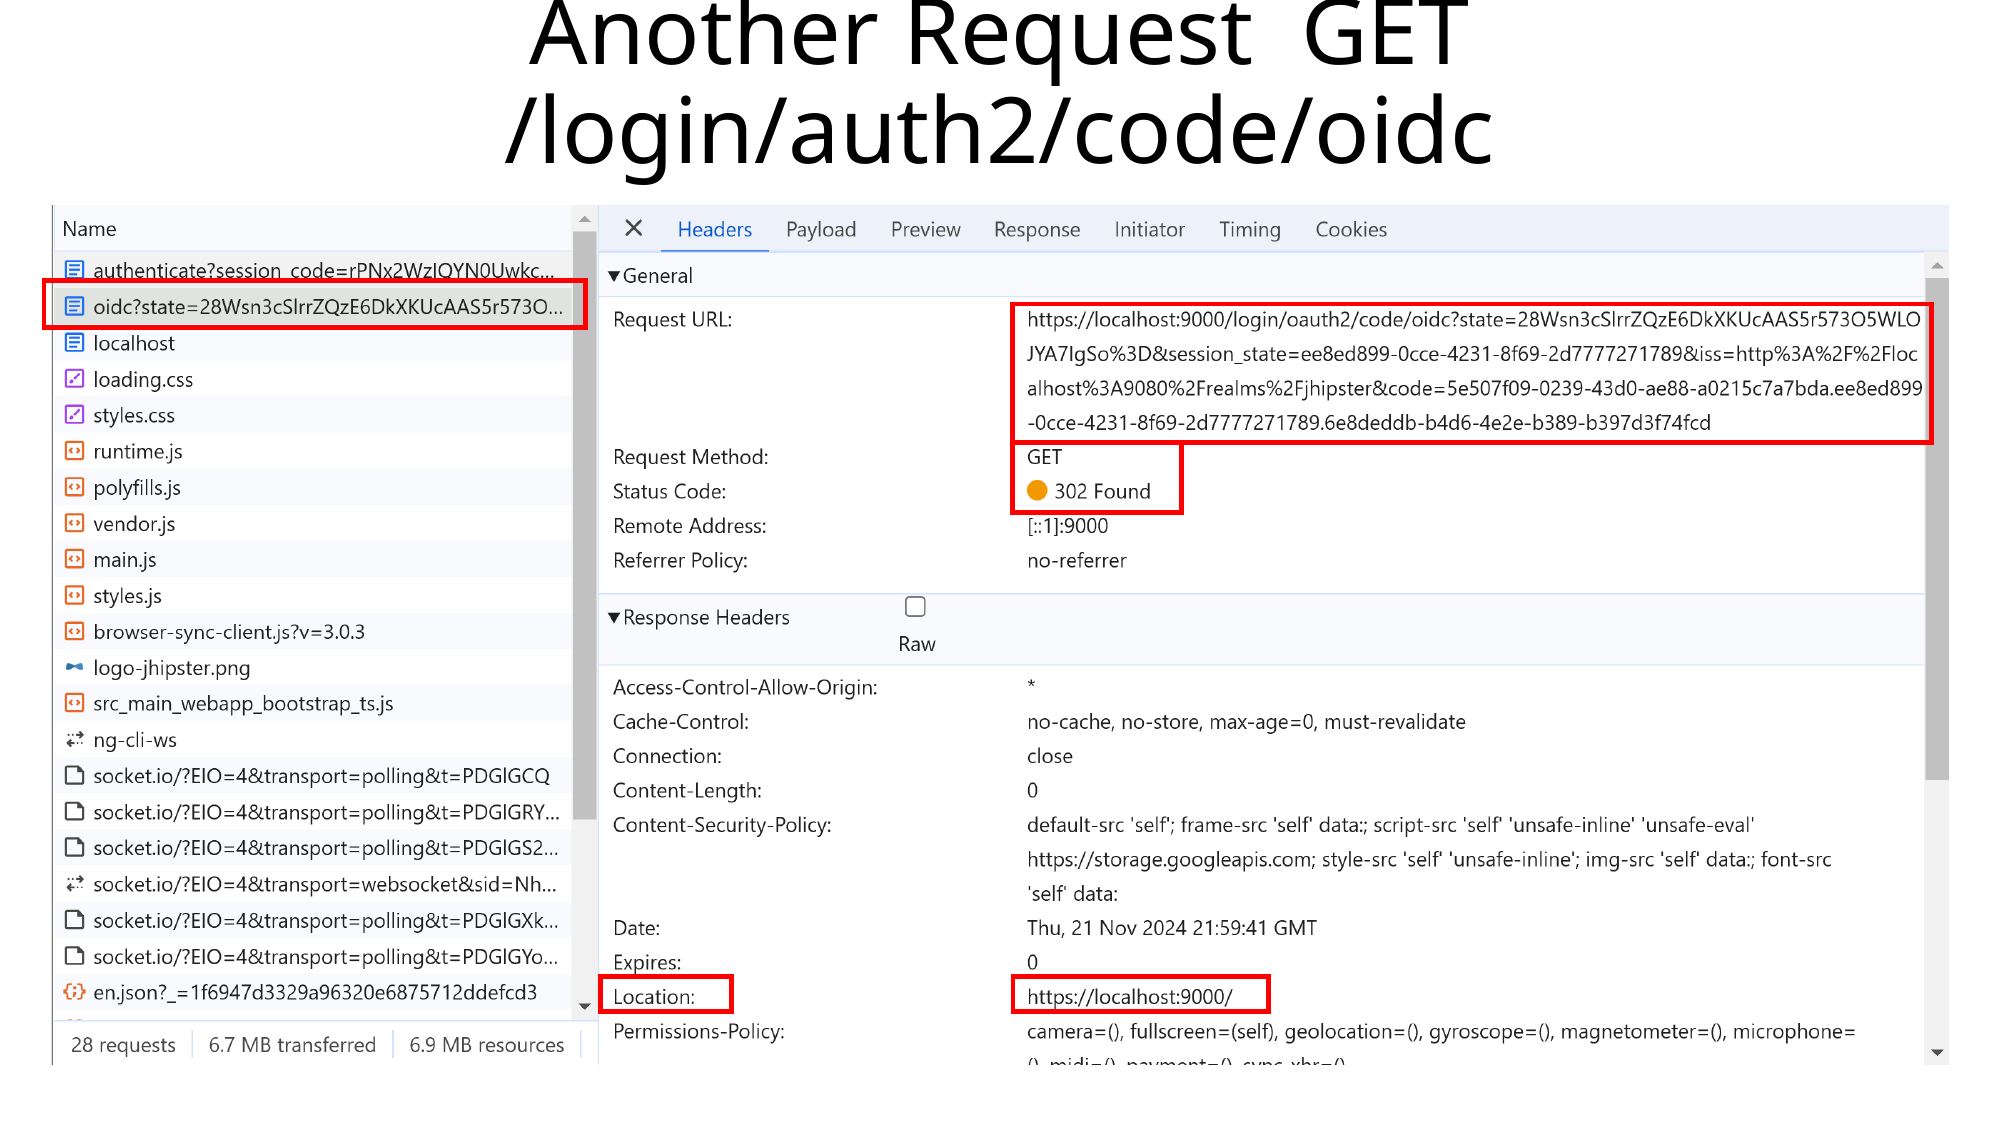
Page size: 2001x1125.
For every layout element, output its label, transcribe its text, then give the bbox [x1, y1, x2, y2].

text_box [43, 279, 51, 328]
picture [51, 205, 1949, 1066]
title Another Request GET /login/auth2/code/oidc [137, 0, 1863, 170]
